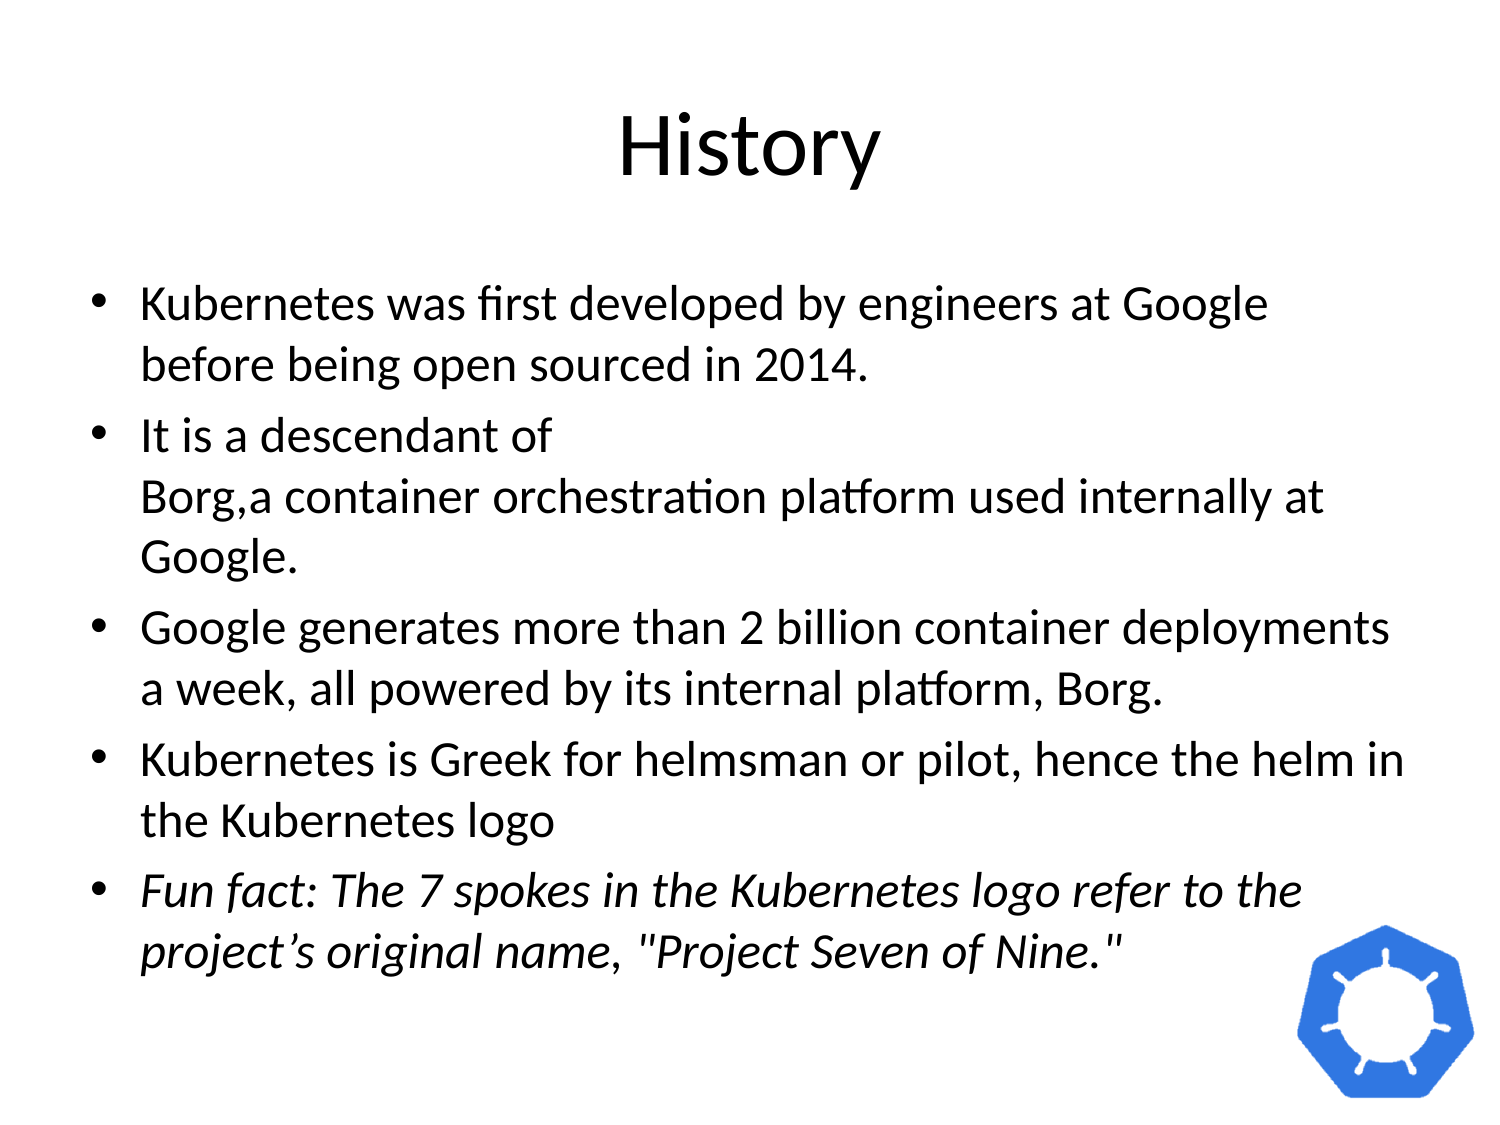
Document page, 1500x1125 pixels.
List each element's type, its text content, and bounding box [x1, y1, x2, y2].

picture [1099, 899, 1500, 1125]
title History [75, 45, 1425, 233]
list Kubernetes was first developed by engineers at Google before being open sourced in 2014. It is a descendant of Borg,a container orchestration platform used internally at Google. Google generates more than 2 billion container deployments a week, all powered by its internal platform, Borg. Kubernetes is Greek for helmsman or pilot, hence the helm in the Kubernetes logo Fun fact: The 7 spokes in the Kubernetes logo refer to the project’s original name, "Project Seven of Nine." [75, 262, 1425, 1005]
